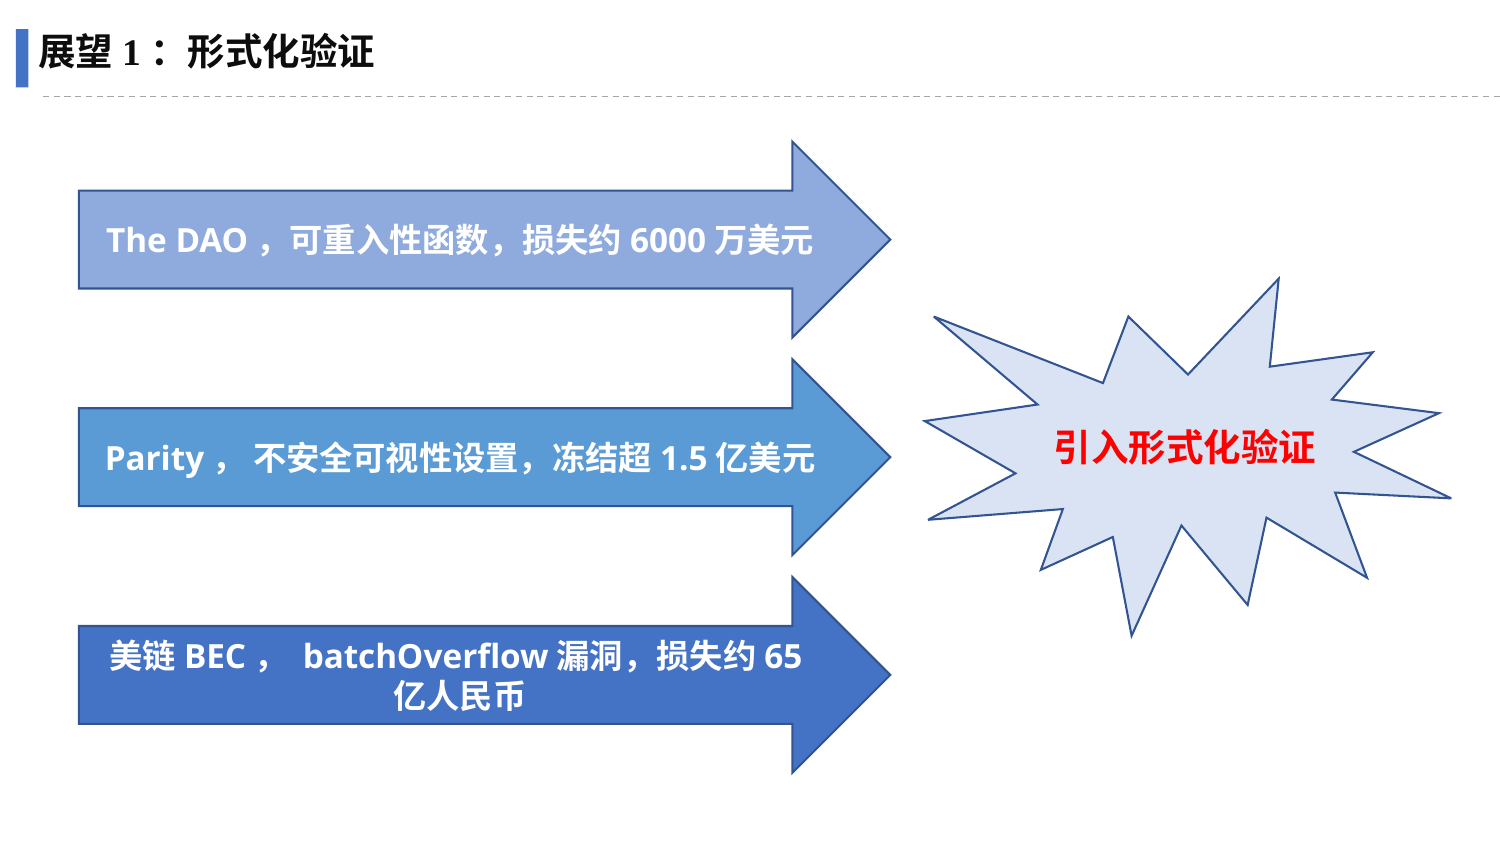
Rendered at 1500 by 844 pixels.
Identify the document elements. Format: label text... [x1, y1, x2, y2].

text_box The DAO，可重入性函数，损失约6000万美元 [77, 139, 892, 340]
text_box Parity， 不安全可视性设置，冻结超1.5亿美元 [77, 356, 892, 558]
text_box 引入形式化验证 [921, 275, 1452, 640]
text_box 美链BEC， batchOverflow漏洞，损失约65亿人民币 [77, 574, 892, 776]
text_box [15, 20, 1500, 97]
